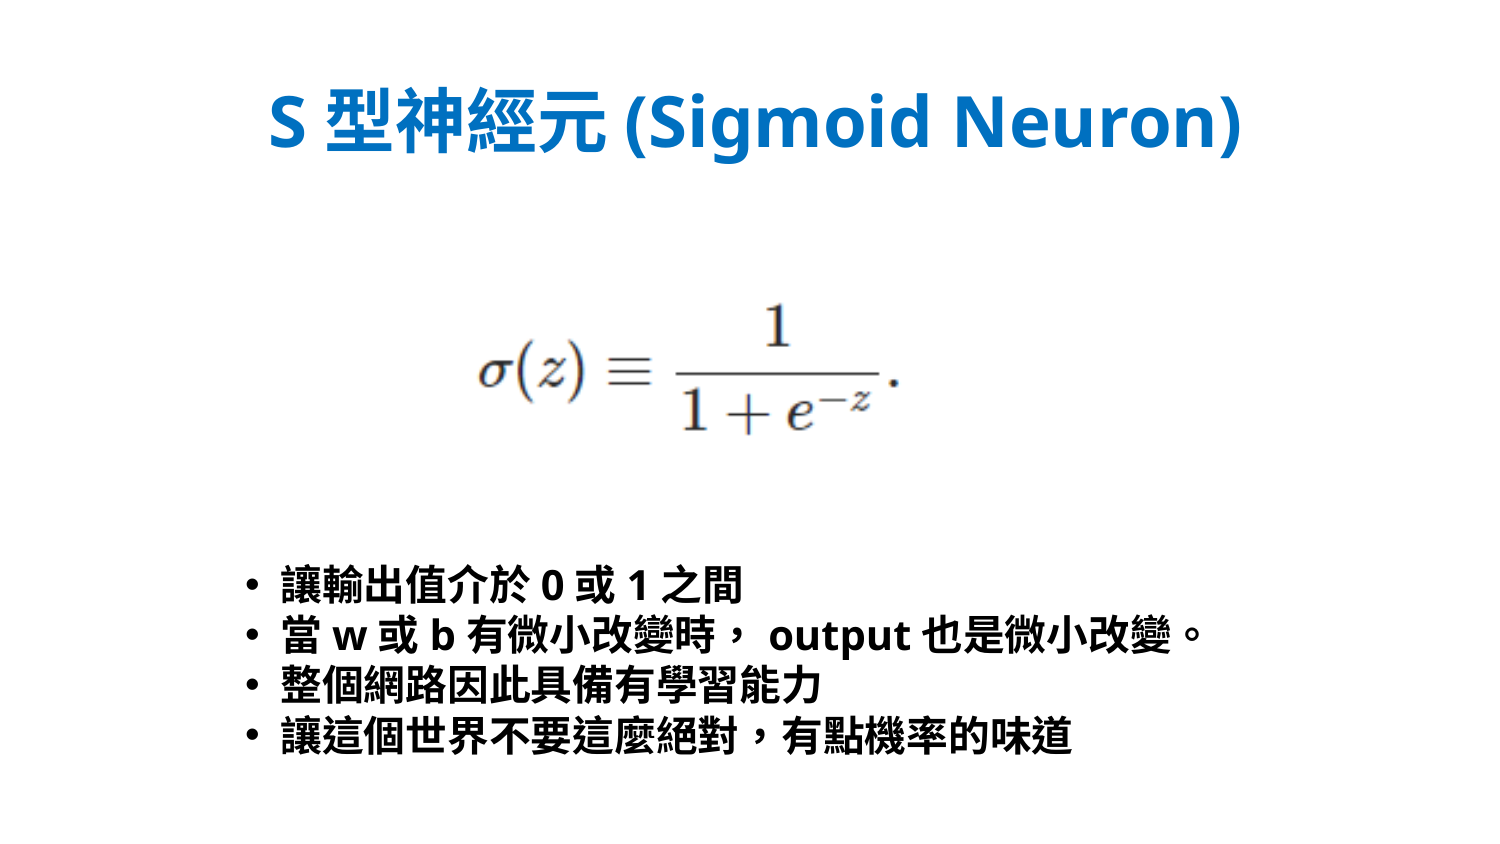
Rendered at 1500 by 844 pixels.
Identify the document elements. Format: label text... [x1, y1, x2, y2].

text_box 讓輸出值介於0或1之間 當w或b有微小改變時，output也是微小改變。 整個網路因此具備有學習能力 讓這個世界不要這麼絕對，有點機率的味道 [230, 551, 1317, 817]
title S型神經元(Sigmoid Neuron) [76, 17, 1436, 222]
picture [454, 244, 1021, 493]
